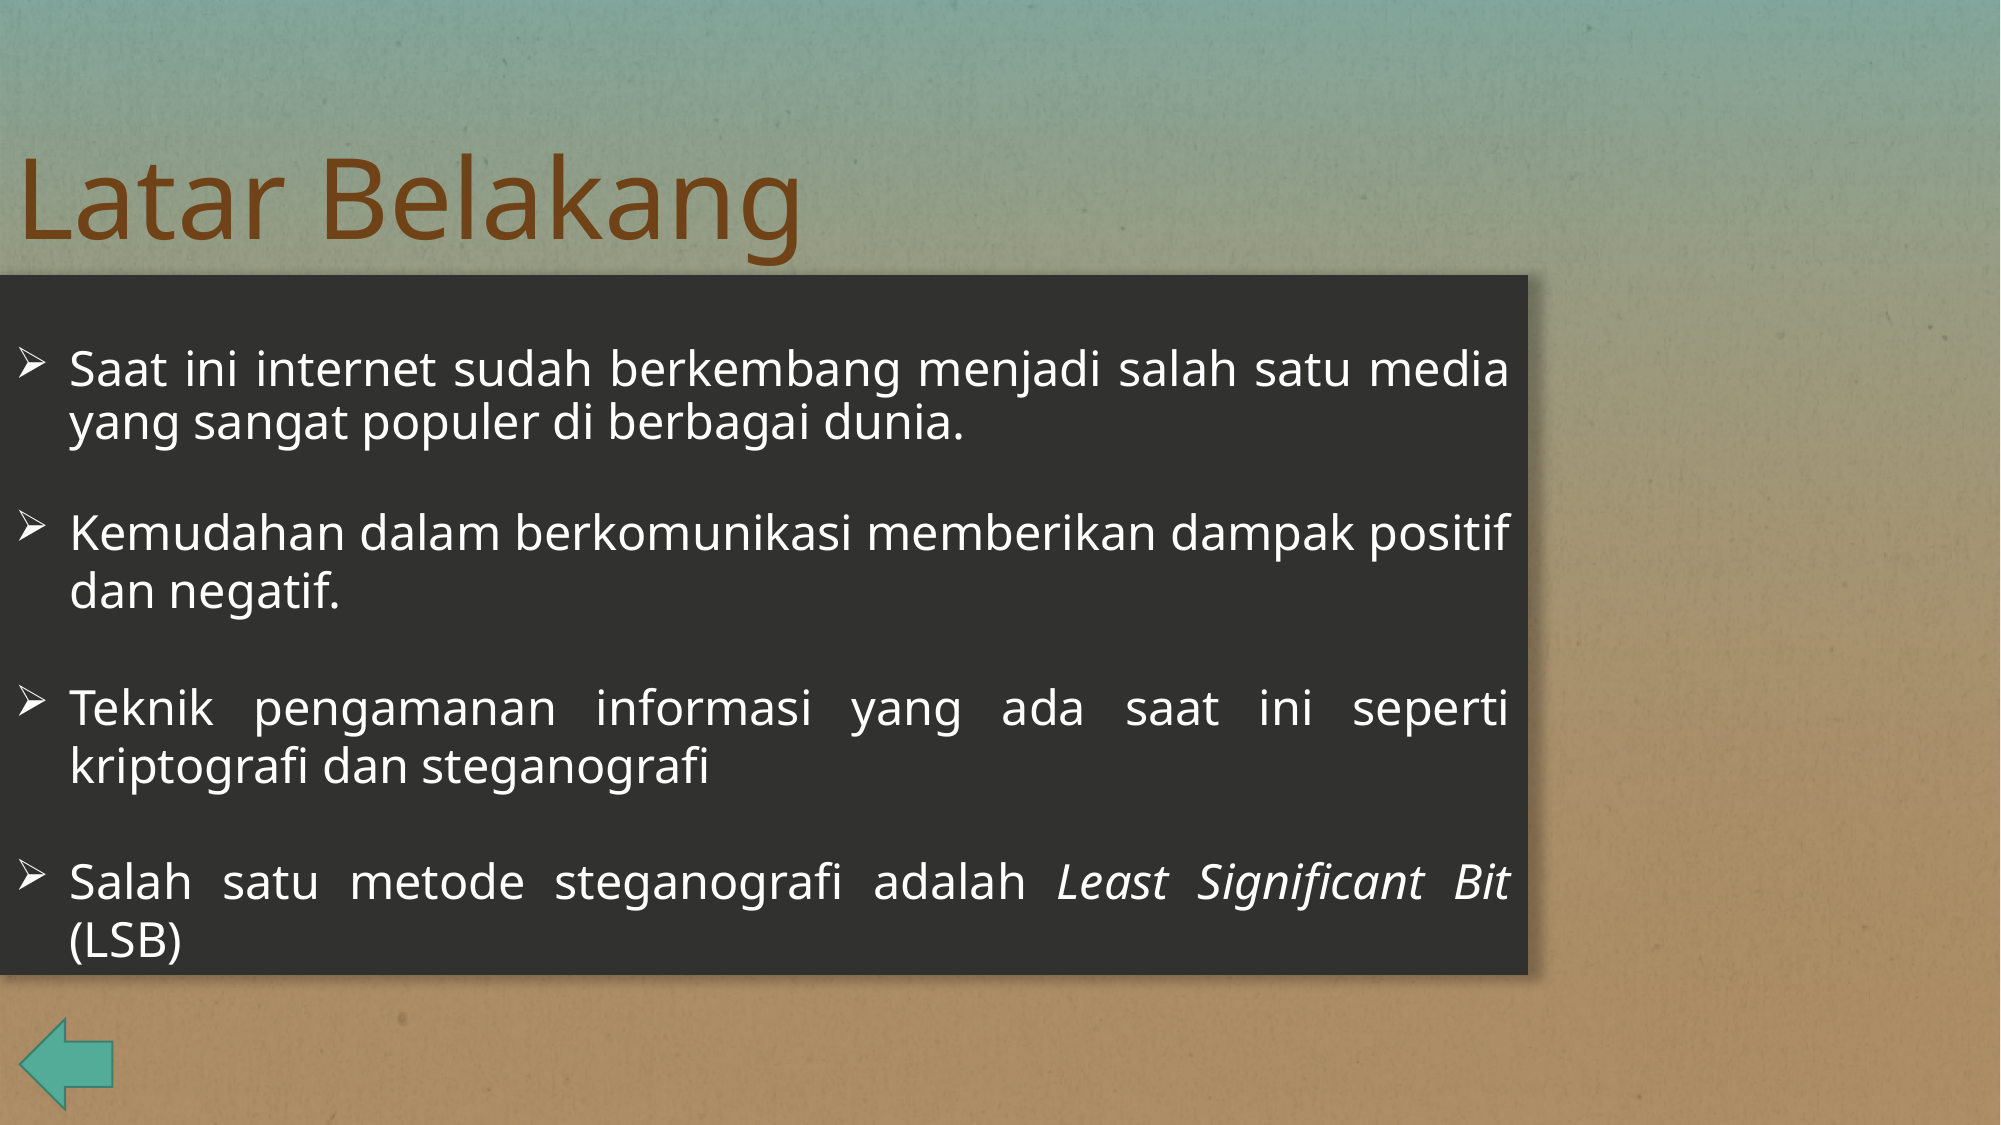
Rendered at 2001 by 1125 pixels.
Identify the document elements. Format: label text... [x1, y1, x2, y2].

text_box [18, 1016, 114, 1113]
picture [0, 0, 2001, 1125]
list Saat ini internet sudah berkembang menjadi salah satu media yang sangat populer di berbagai dunia. Kemudahan dalam berkomunikasi memberikan dampak positif dan negatif. Teknik pengamanan informasi yang ada saat ini seperti kriptografi dan steganografi Salah satu metode steganografi adalah Least Significant Bit (LSB) [0, 337, 1527, 977]
title Latar Belakang [0, 112, 1020, 269]
